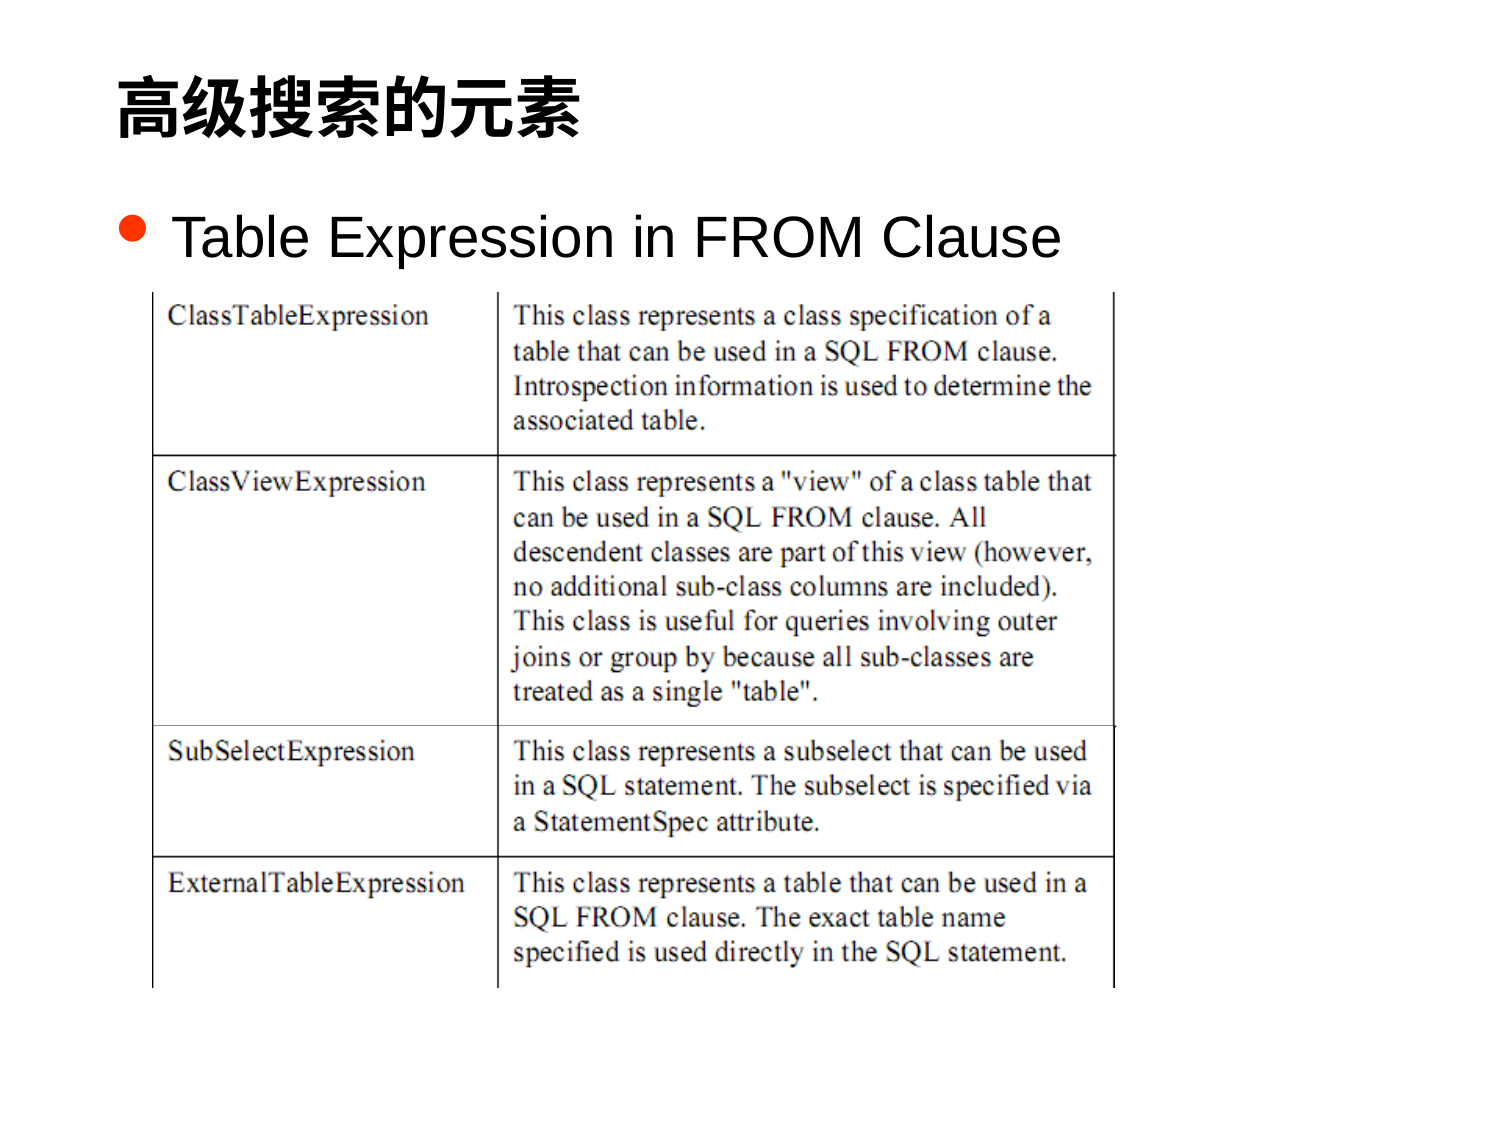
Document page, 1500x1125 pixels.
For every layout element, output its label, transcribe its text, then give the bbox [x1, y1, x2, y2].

title 高级搜索的元素 [100, 52, 1395, 154]
list Table Expression in FROM Clause [100, 191, 1403, 963]
picture [152, 292, 1119, 988]
